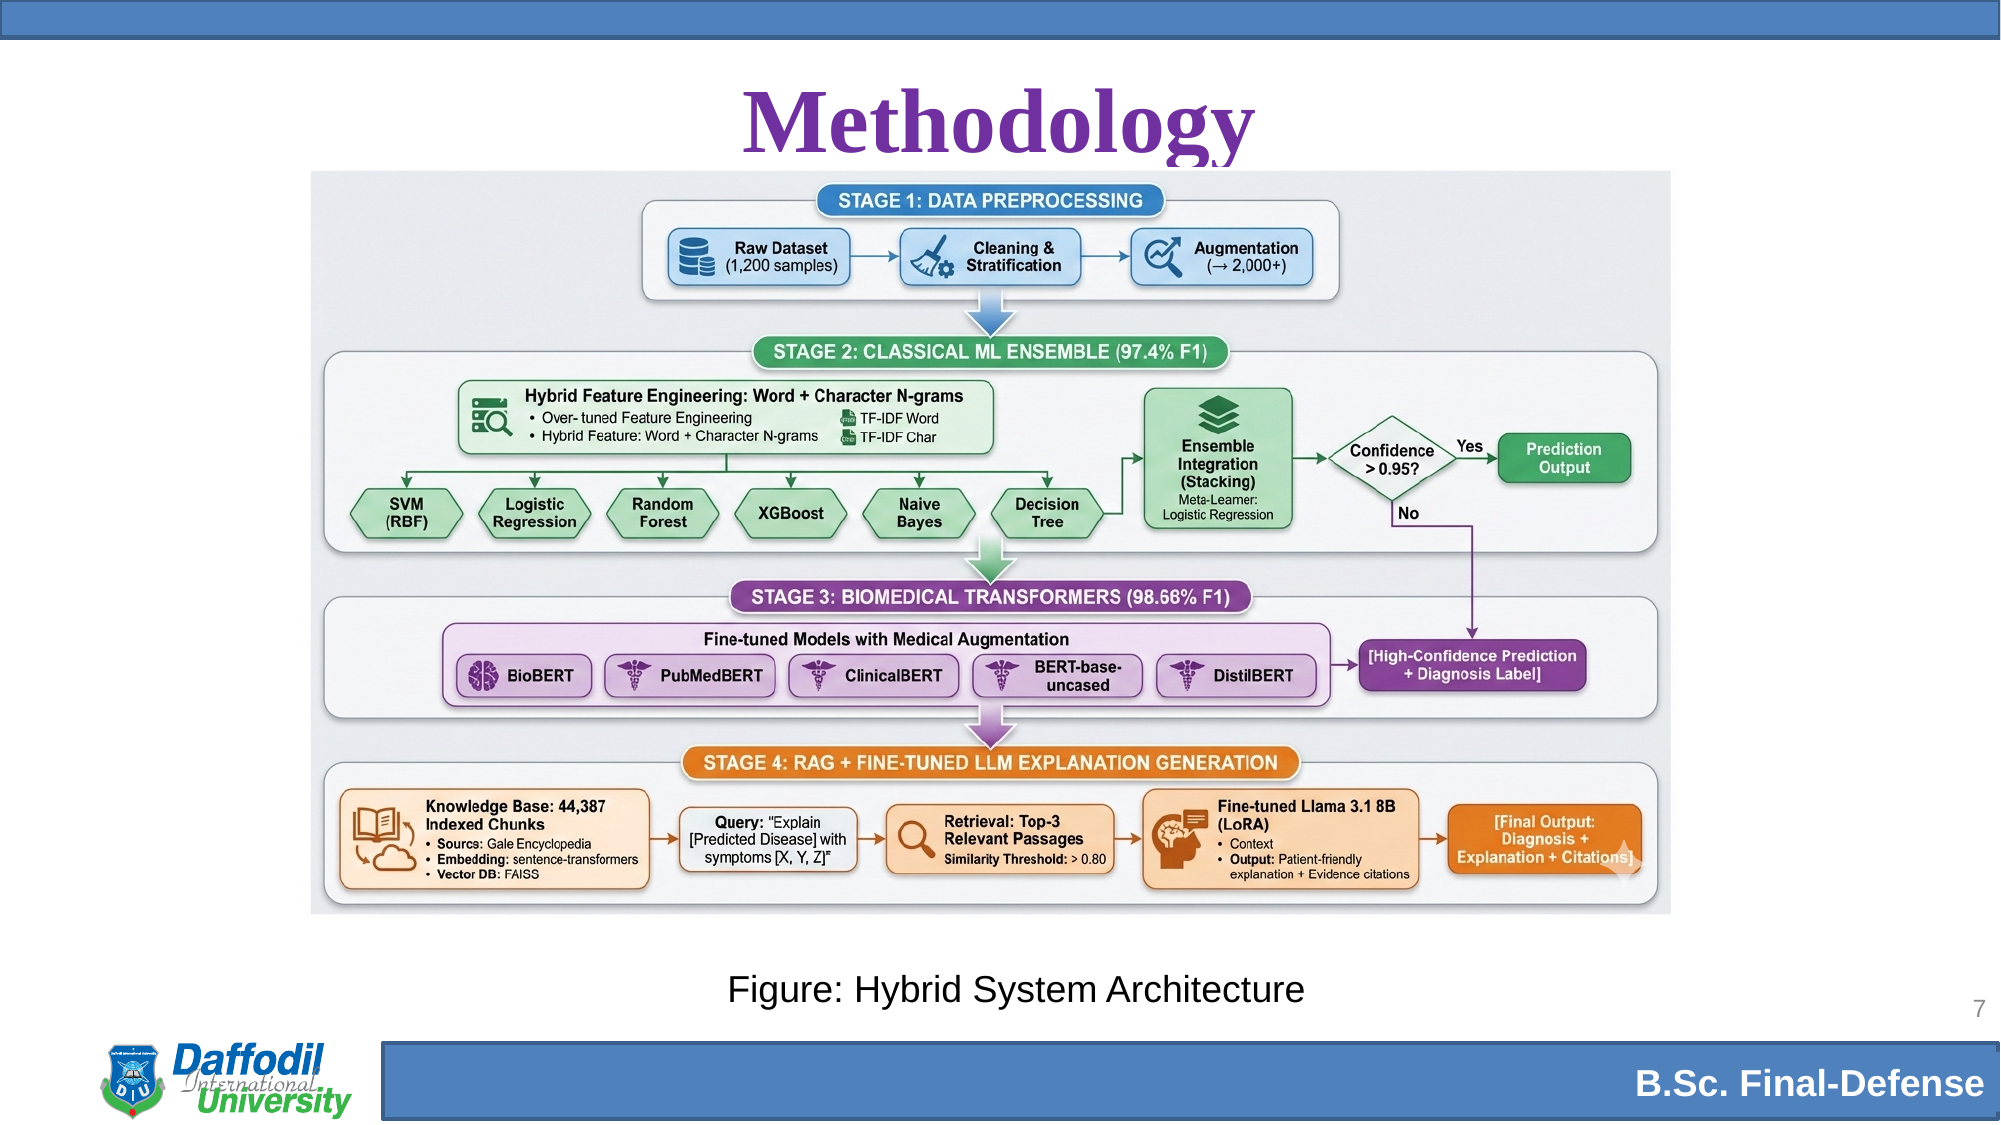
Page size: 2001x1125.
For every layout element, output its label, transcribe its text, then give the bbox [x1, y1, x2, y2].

picture [302, 167, 1678, 918]
title Methodology [324, 45, 1675, 165]
text_box B.Sc. Final-Defense [1462, 1051, 2000, 1112]
picture [125, 1078, 132, 1084]
text_box Figure: Hybrid System Architecture [712, 957, 1463, 1018]
slide_number 7 [1534, 977, 2000, 1038]
